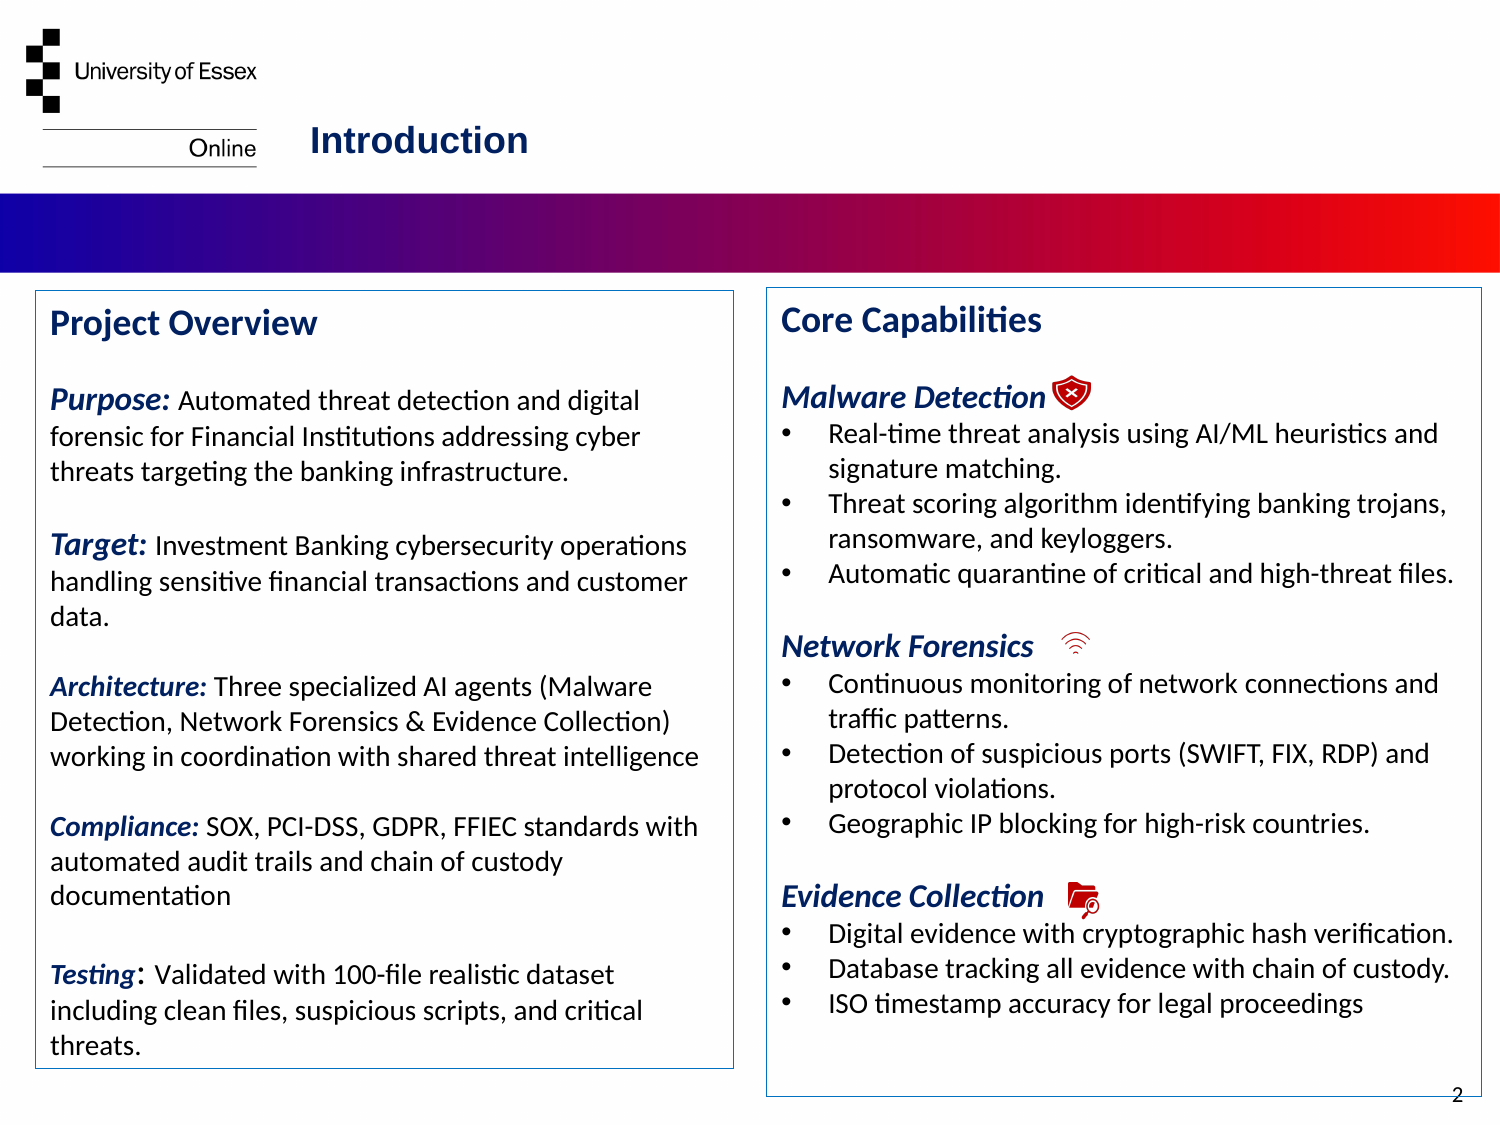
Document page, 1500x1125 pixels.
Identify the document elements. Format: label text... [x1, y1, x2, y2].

text_box 2 [1437, 1072, 1492, 1115]
text_box Introduction [295, 108, 1483, 169]
text_box Core Capabilities Malware Detection Real-time threat analysis using AI/ML heuristics and signature matching. Threat scoring algorithm identifying banking trojans, ransomware, and keyloggers. Automatic quarantine of critical and high-threat files. Network Forensics Continuous monitoring of network connections and traffic patterns. Detection of suspicious ports (SWIFT, FIX, RDP) and protocol violations. Geographic IP blocking for high-risk countries. Evidence Collection Digital evidence with cryptographic hash verification. Database tracking all evidence with chain of custody. ISO timestamp accuracy for legal proceedings [766, 287, 1482, 1097]
text_box Project Overview Purpose: Automated threat detection and digital forensic for Financial Institutions addressing cyber threats targeting the banking infrastructure. Target: Investment Banking cybersecurity operations handling sensitive financial transactions and customer data. Architecture: Three specialized AI agents (Malware Detection, Network Forensics & Evidence Collection) working in coordination with shared threat intelligence Compliance: SOX, PCI-DSS, GDPR, FFIEC standards with automated audit trails and chain of custody documentation Testing: Validated with 100-file realistic dataset including clean files, suspicious scripts, and critical threats. [35, 290, 734, 1069]
picture [0, 0, 1500, 1125]
